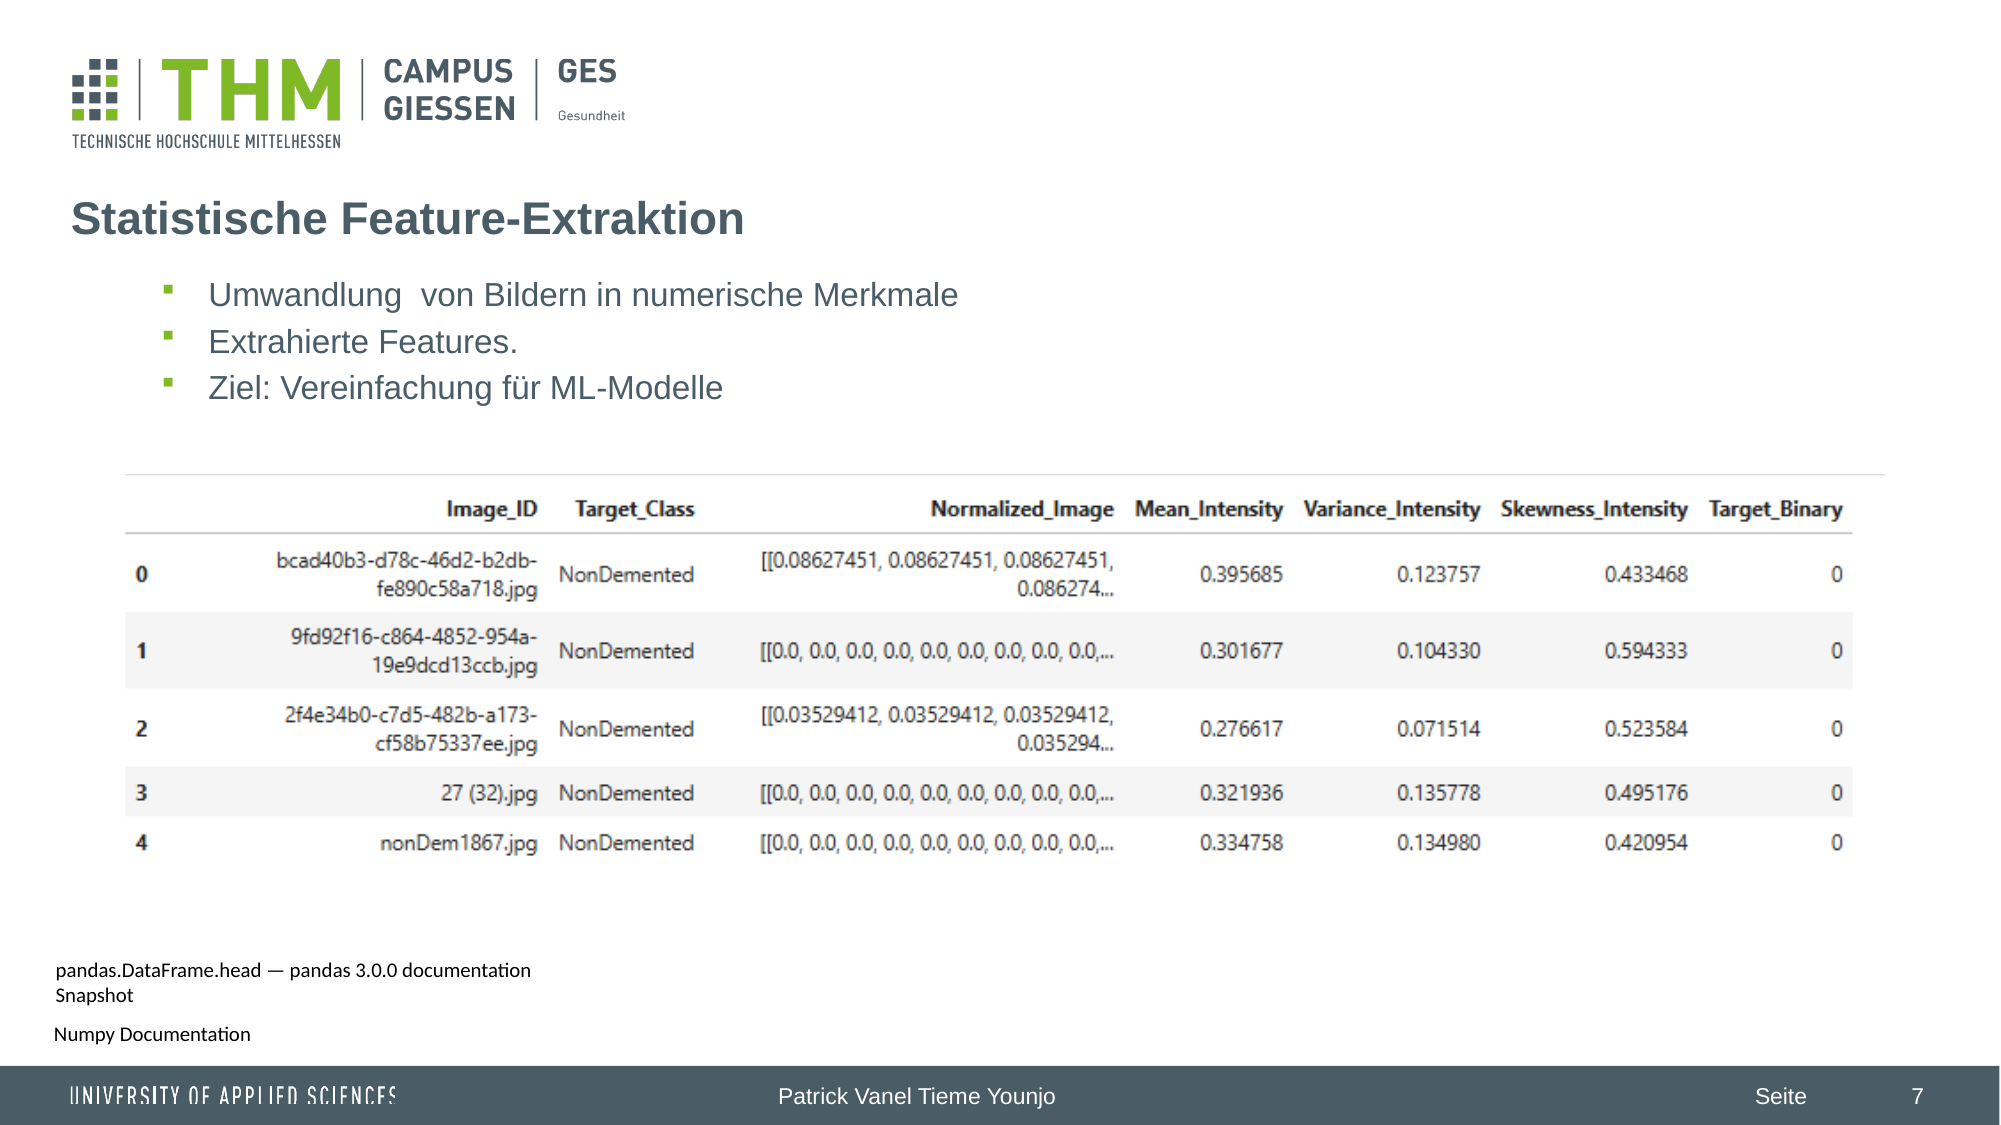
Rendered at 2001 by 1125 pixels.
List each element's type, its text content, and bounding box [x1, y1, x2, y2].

text_box pandas.DataFrame.head — pandas 3.0.0 documentation Snapshot [40, 904, 547, 1039]
slide_number 7 [1834, 1073, 1940, 1118]
picture [115, 473, 1885, 879]
text_box Numpy Documentation [39, 1012, 266, 1053]
list Umwandlung von Bildern in numerische Merkmale Extrahierte Features. Ziel: Vereinfachung für ML-Modelle [70, 265, 1914, 1024]
title Statistische Feature-Extraktion [70, 180, 1913, 265]
picture [72, 59, 625, 148]
